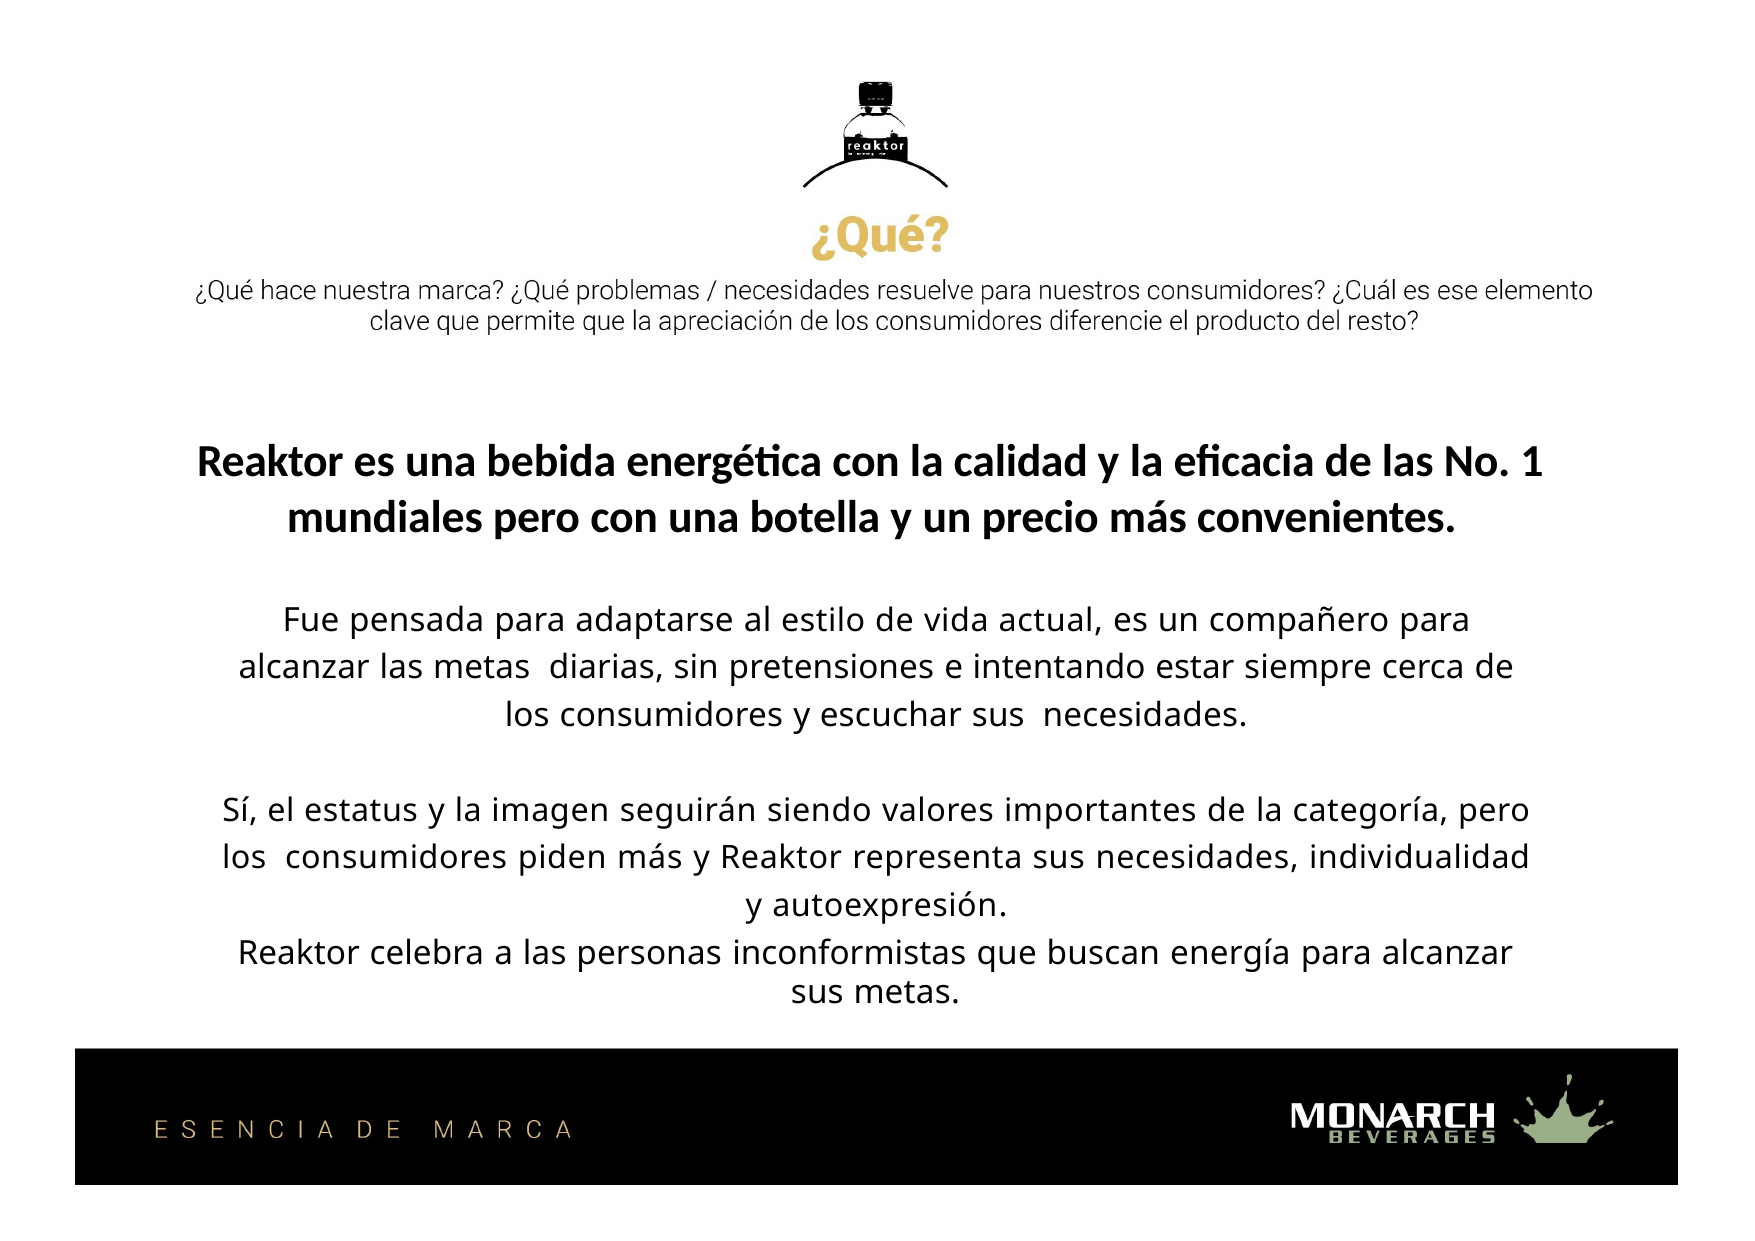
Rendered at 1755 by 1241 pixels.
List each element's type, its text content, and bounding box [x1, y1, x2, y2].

title Reaktor es una bebida energética con la calidad y la eficacia de las No. 1 mundiales pero con una botella y un precio más convenientes. [195, 429, 1560, 637]
text_box Fue pensada para adaptarse al estilo de vida actual, es un compañero para alcanzar las metas diarias, sin pretensiones e intentando estar siempre cerca de los consumidores y escuchar sus necesidades. Sí, el estatus y la imagen seguirán siendo valores importantes de la categoría, pero los consumidores piden más y Reaktor representa sus necesidades, individualidad y autoexpresión. Reaktor celebra a las personas inconformistas que buscan energía para alcanzar sus metas. [218, 587, 1534, 1011]
picture [75, 81, 1678, 1185]
